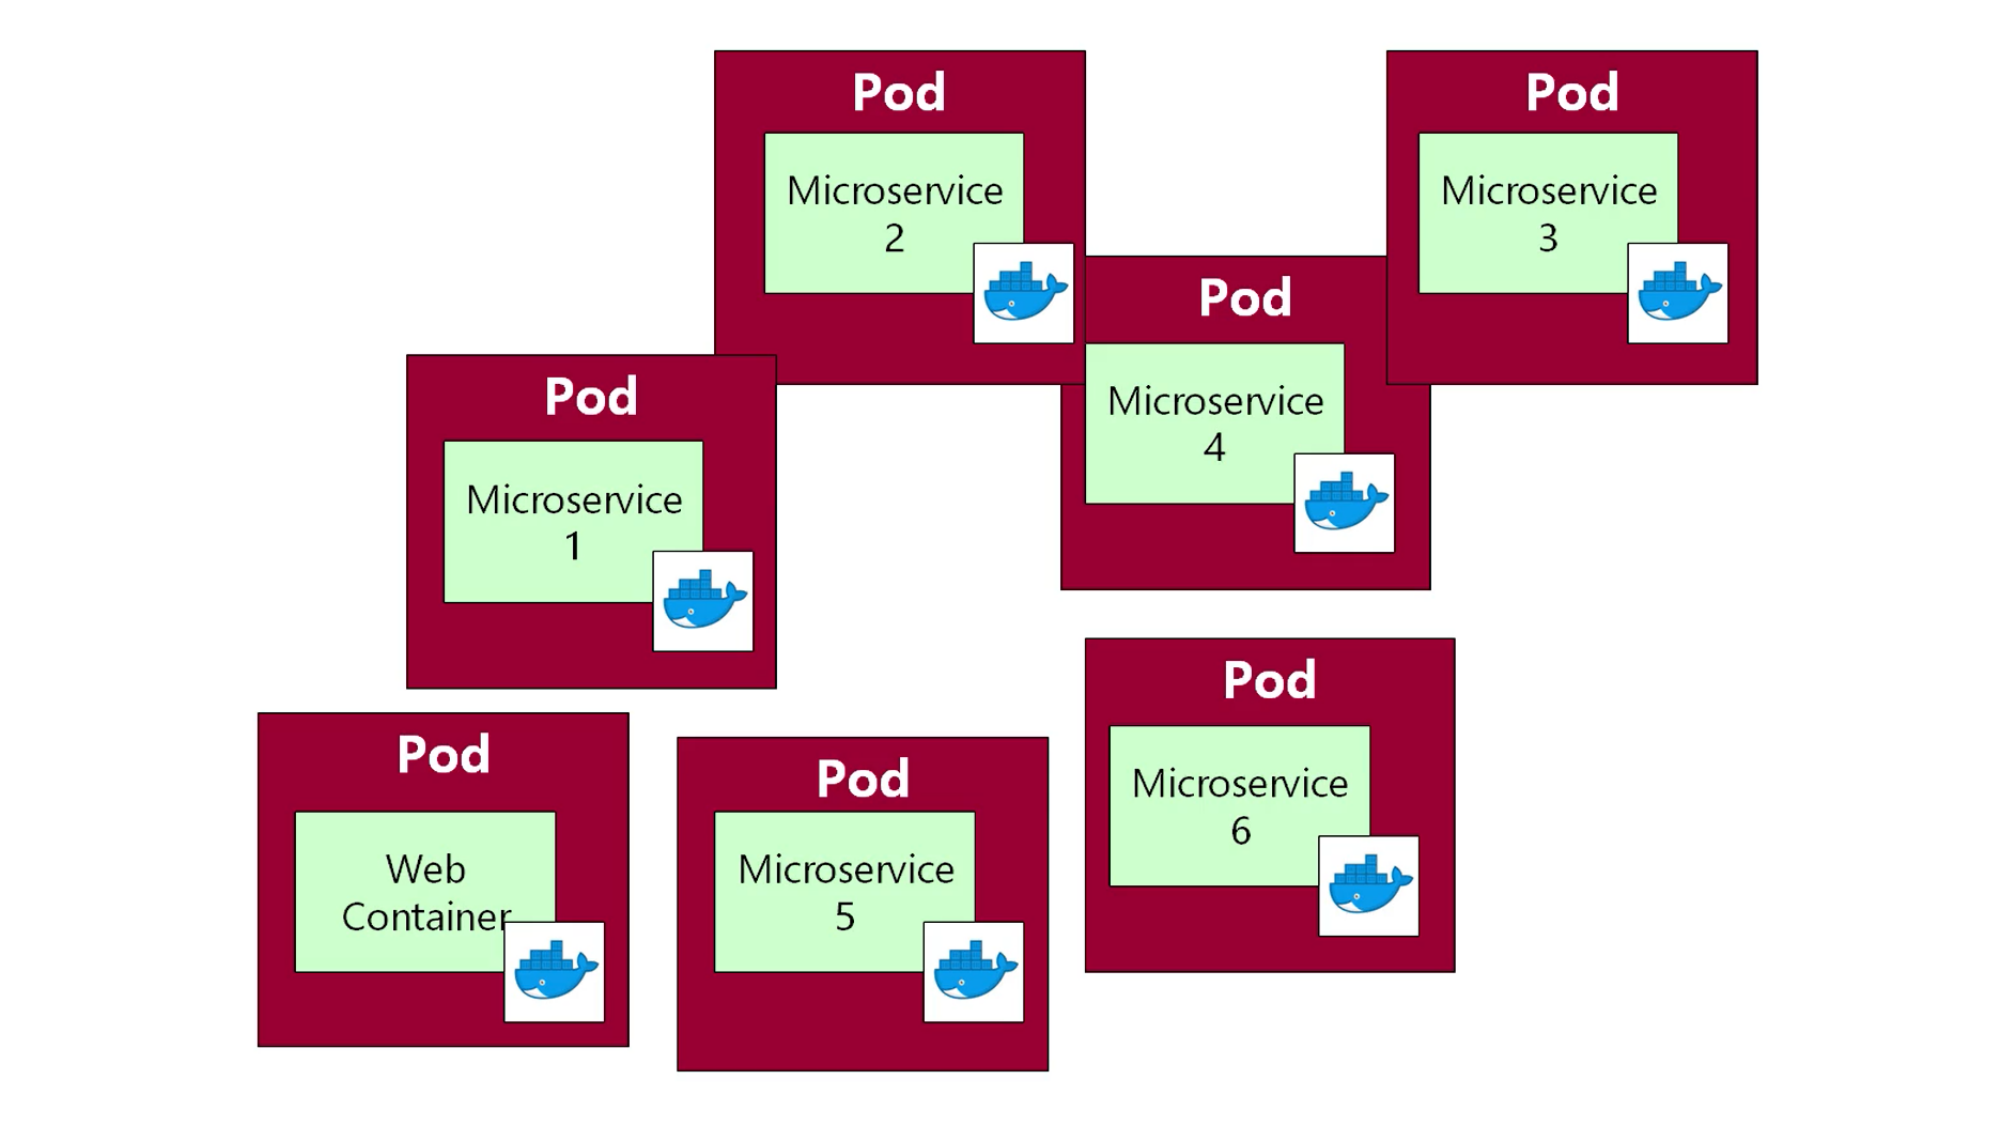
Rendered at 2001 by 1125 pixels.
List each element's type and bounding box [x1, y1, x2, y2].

picture [233, 0, 1767, 1125]
